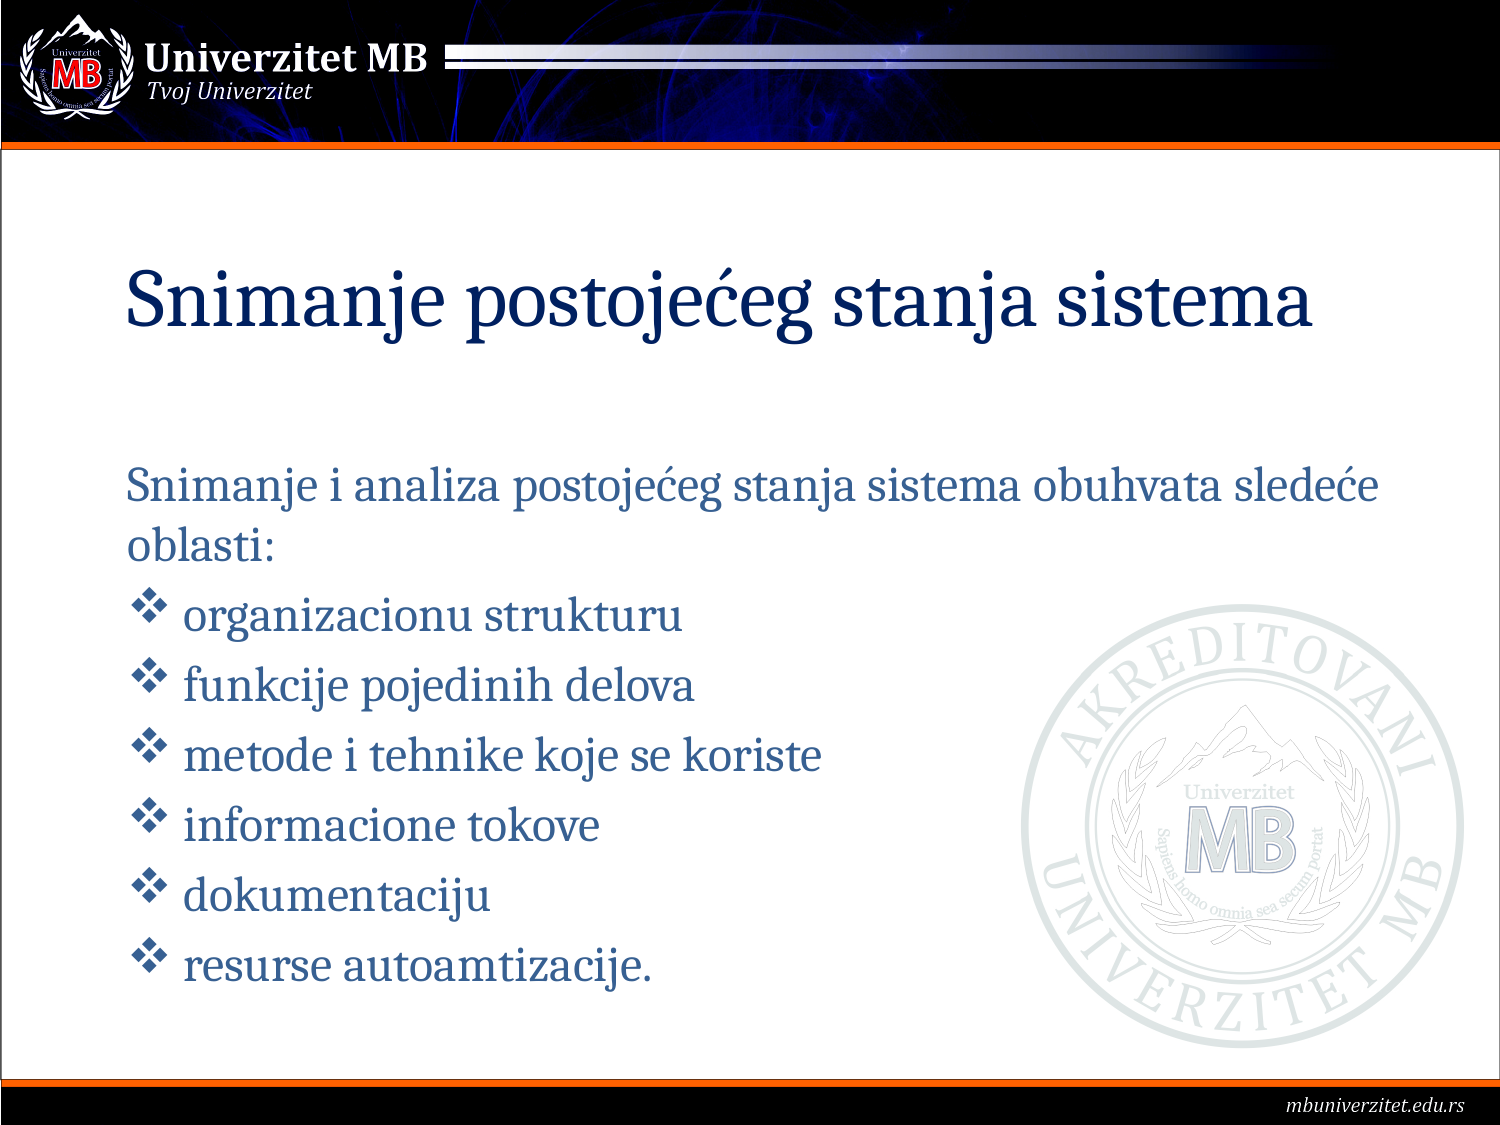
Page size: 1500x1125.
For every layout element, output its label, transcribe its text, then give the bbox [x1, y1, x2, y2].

subtitle Snimanje i analiza postojećeg stanja sistema obuhvata sledeće oblasti: organizacionu strukturu funkcije pojedinih delova metode i tehnike koje se koriste informacione tokove dokumentaciju resurse autoamtizacije. [112, 444, 1412, 1094]
picture [0, 0, 1500, 1125]
title Snimanje postojećeg stanja sistema [112, 172, 1388, 414]
